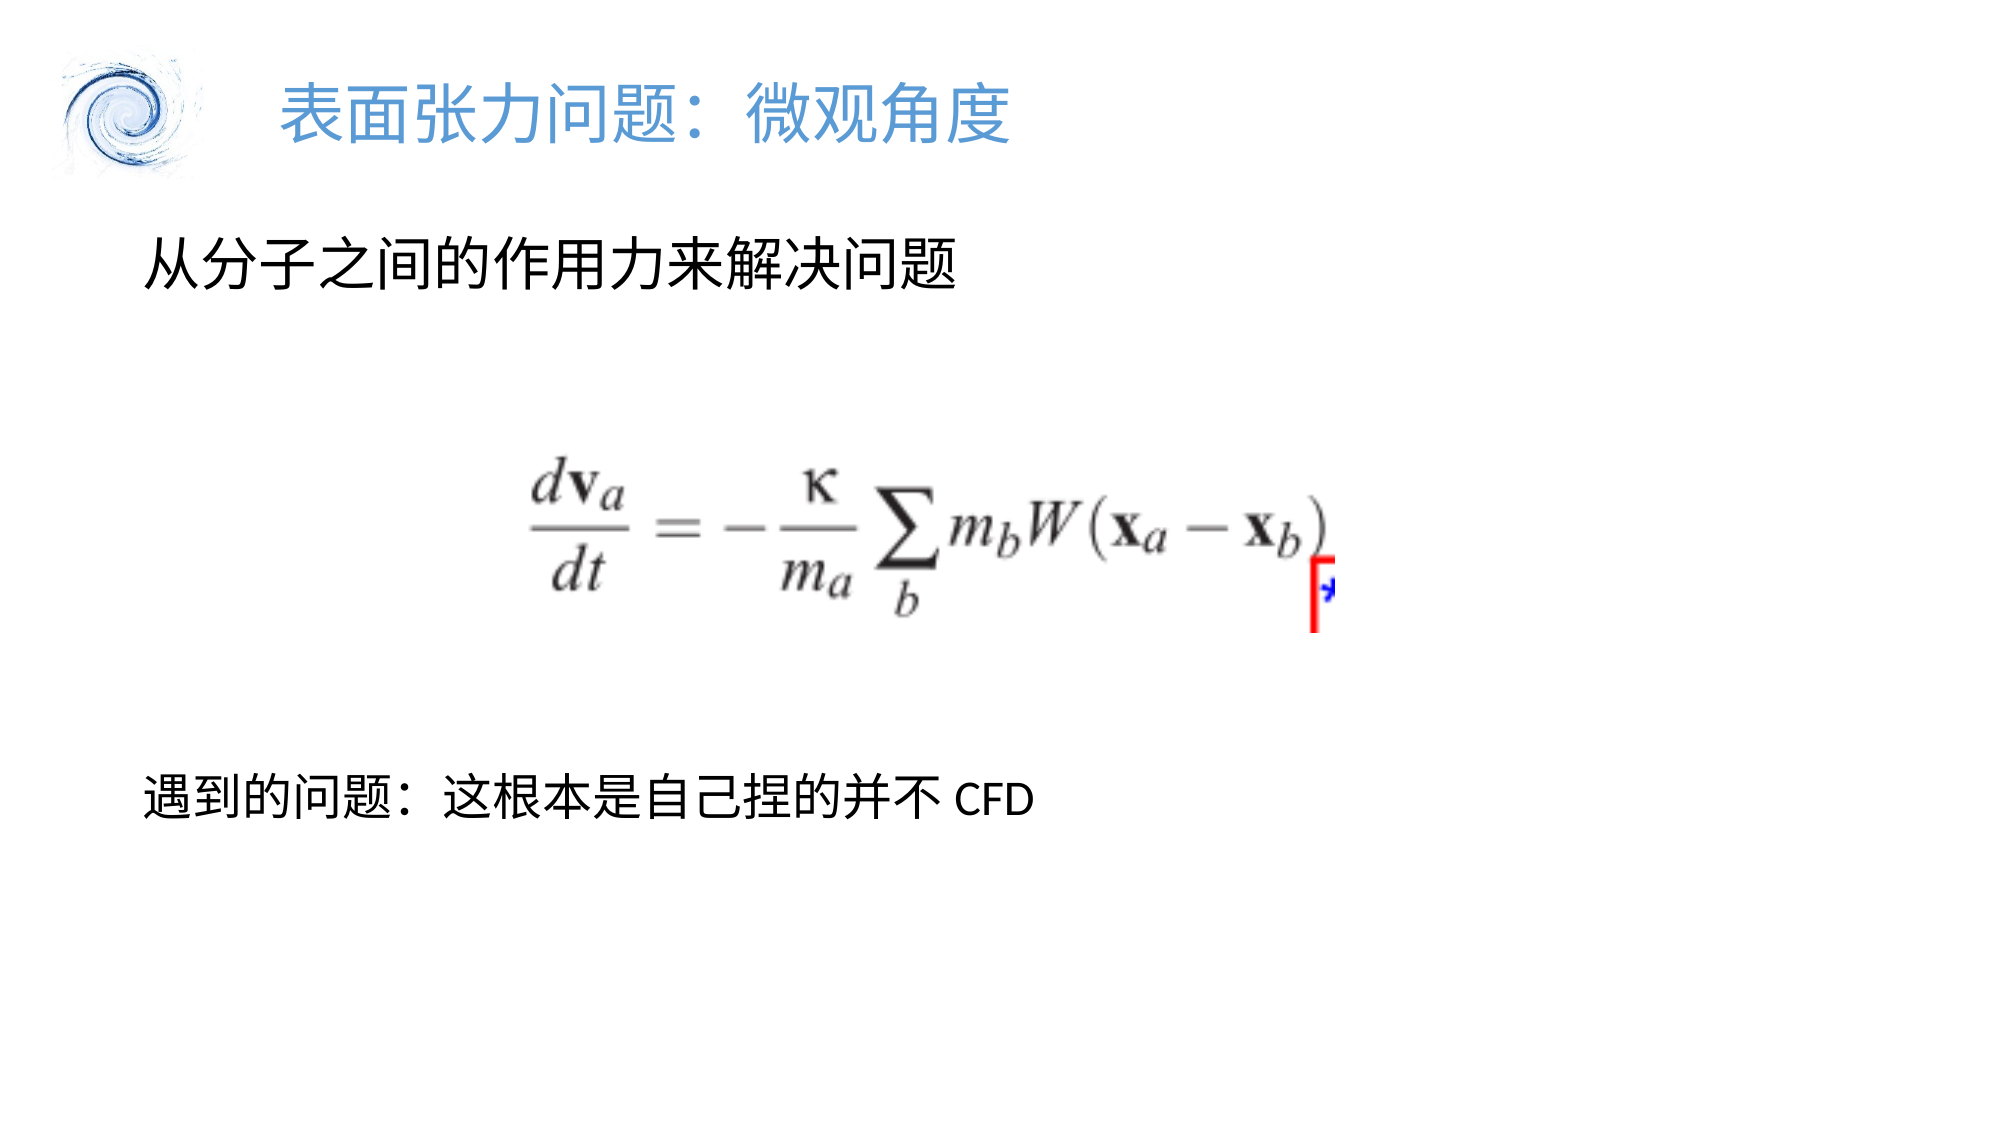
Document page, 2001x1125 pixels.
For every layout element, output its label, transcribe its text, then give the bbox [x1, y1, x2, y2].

text_box 遇到的问题：这根本是自己捏的并不CFD [127, 758, 1095, 834]
text_box 从分子之间的作用力来解决问题 [127, 219, 1082, 305]
picture [474, 431, 1335, 633]
picture [51, 44, 204, 179]
text_box 表面张力问题：微观角度 [263, 64, 1217, 159]
